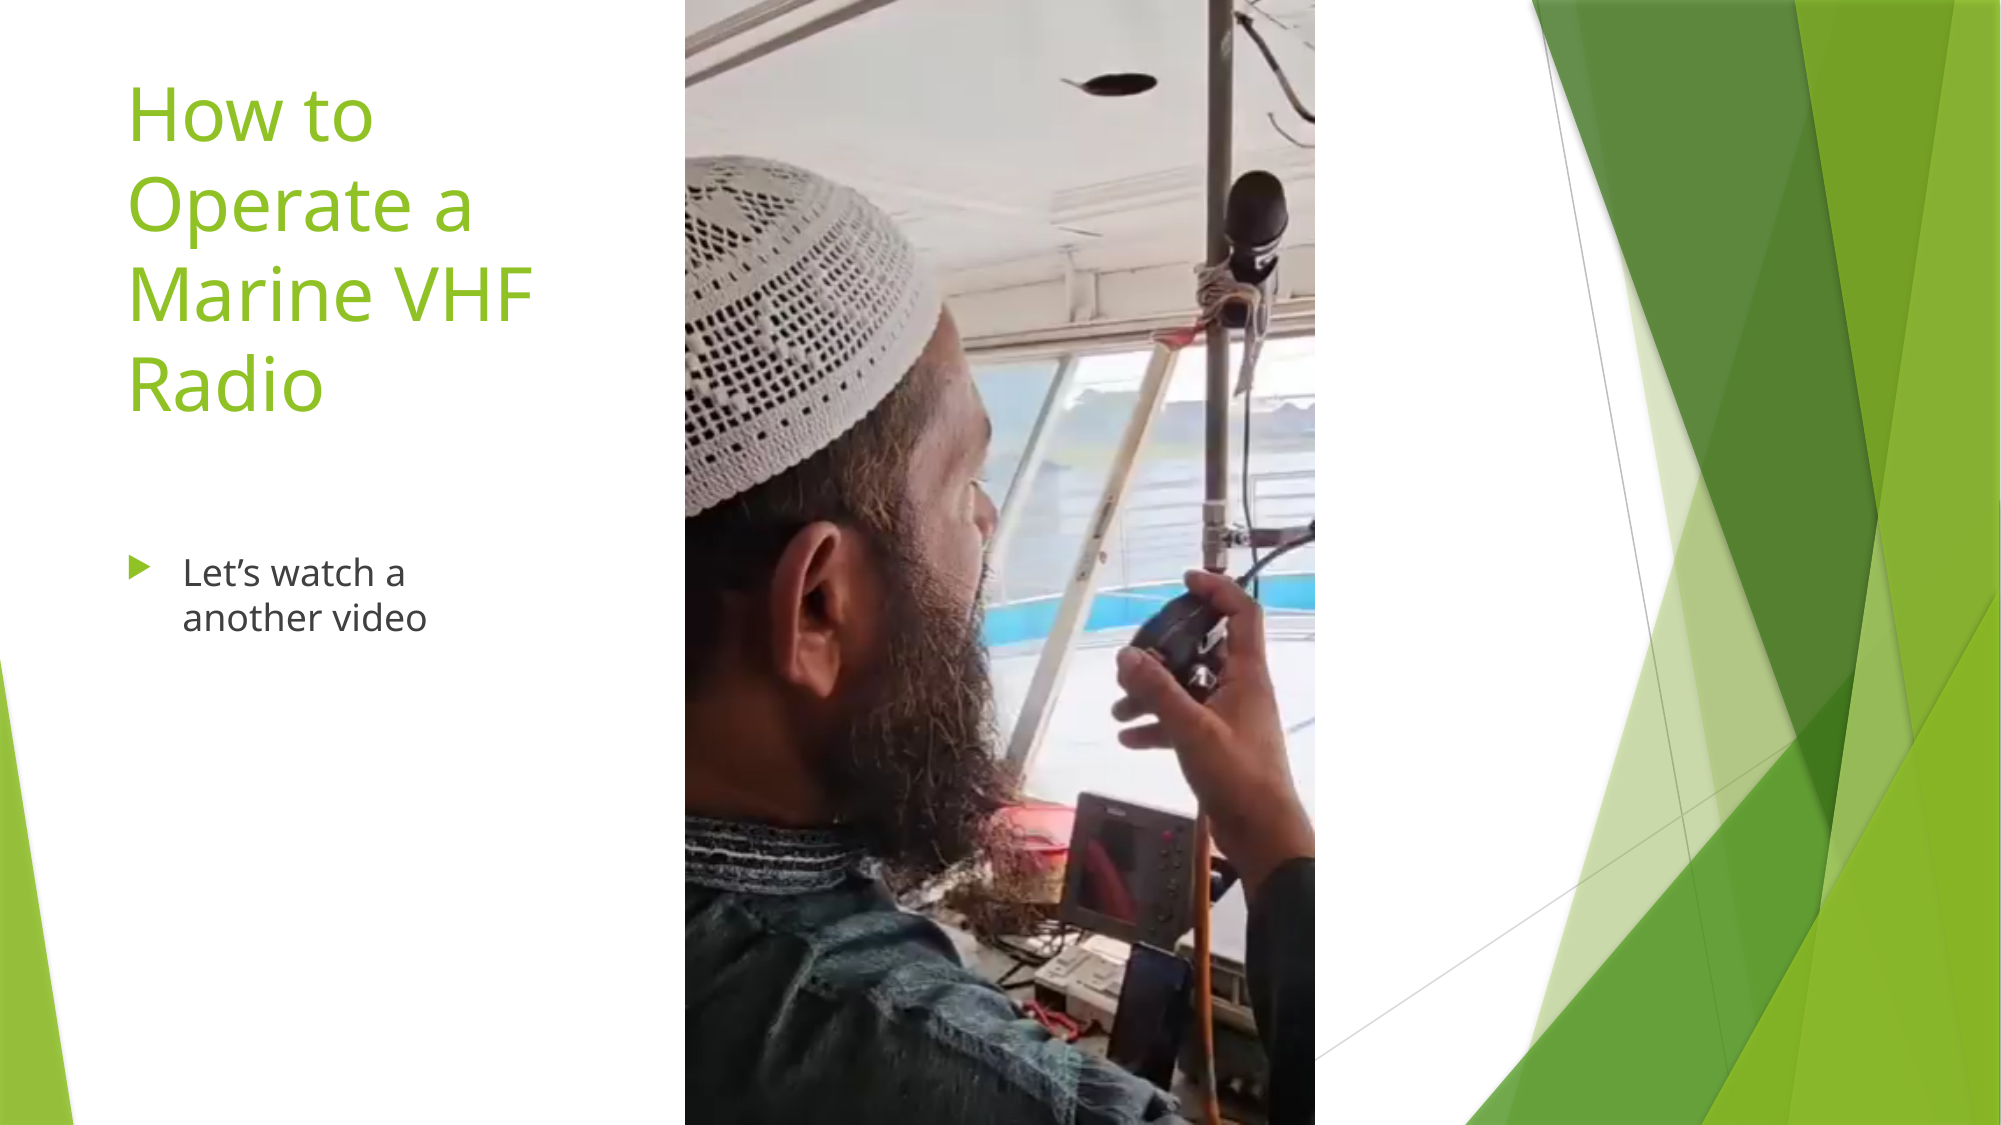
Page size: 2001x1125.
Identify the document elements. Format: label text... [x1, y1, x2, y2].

title How to Operate a Marine VHF Radio [111, 58, 566, 267]
list Let’s watch a another video [111, 541, 566, 835]
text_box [683, 0, 1316, 1125]
